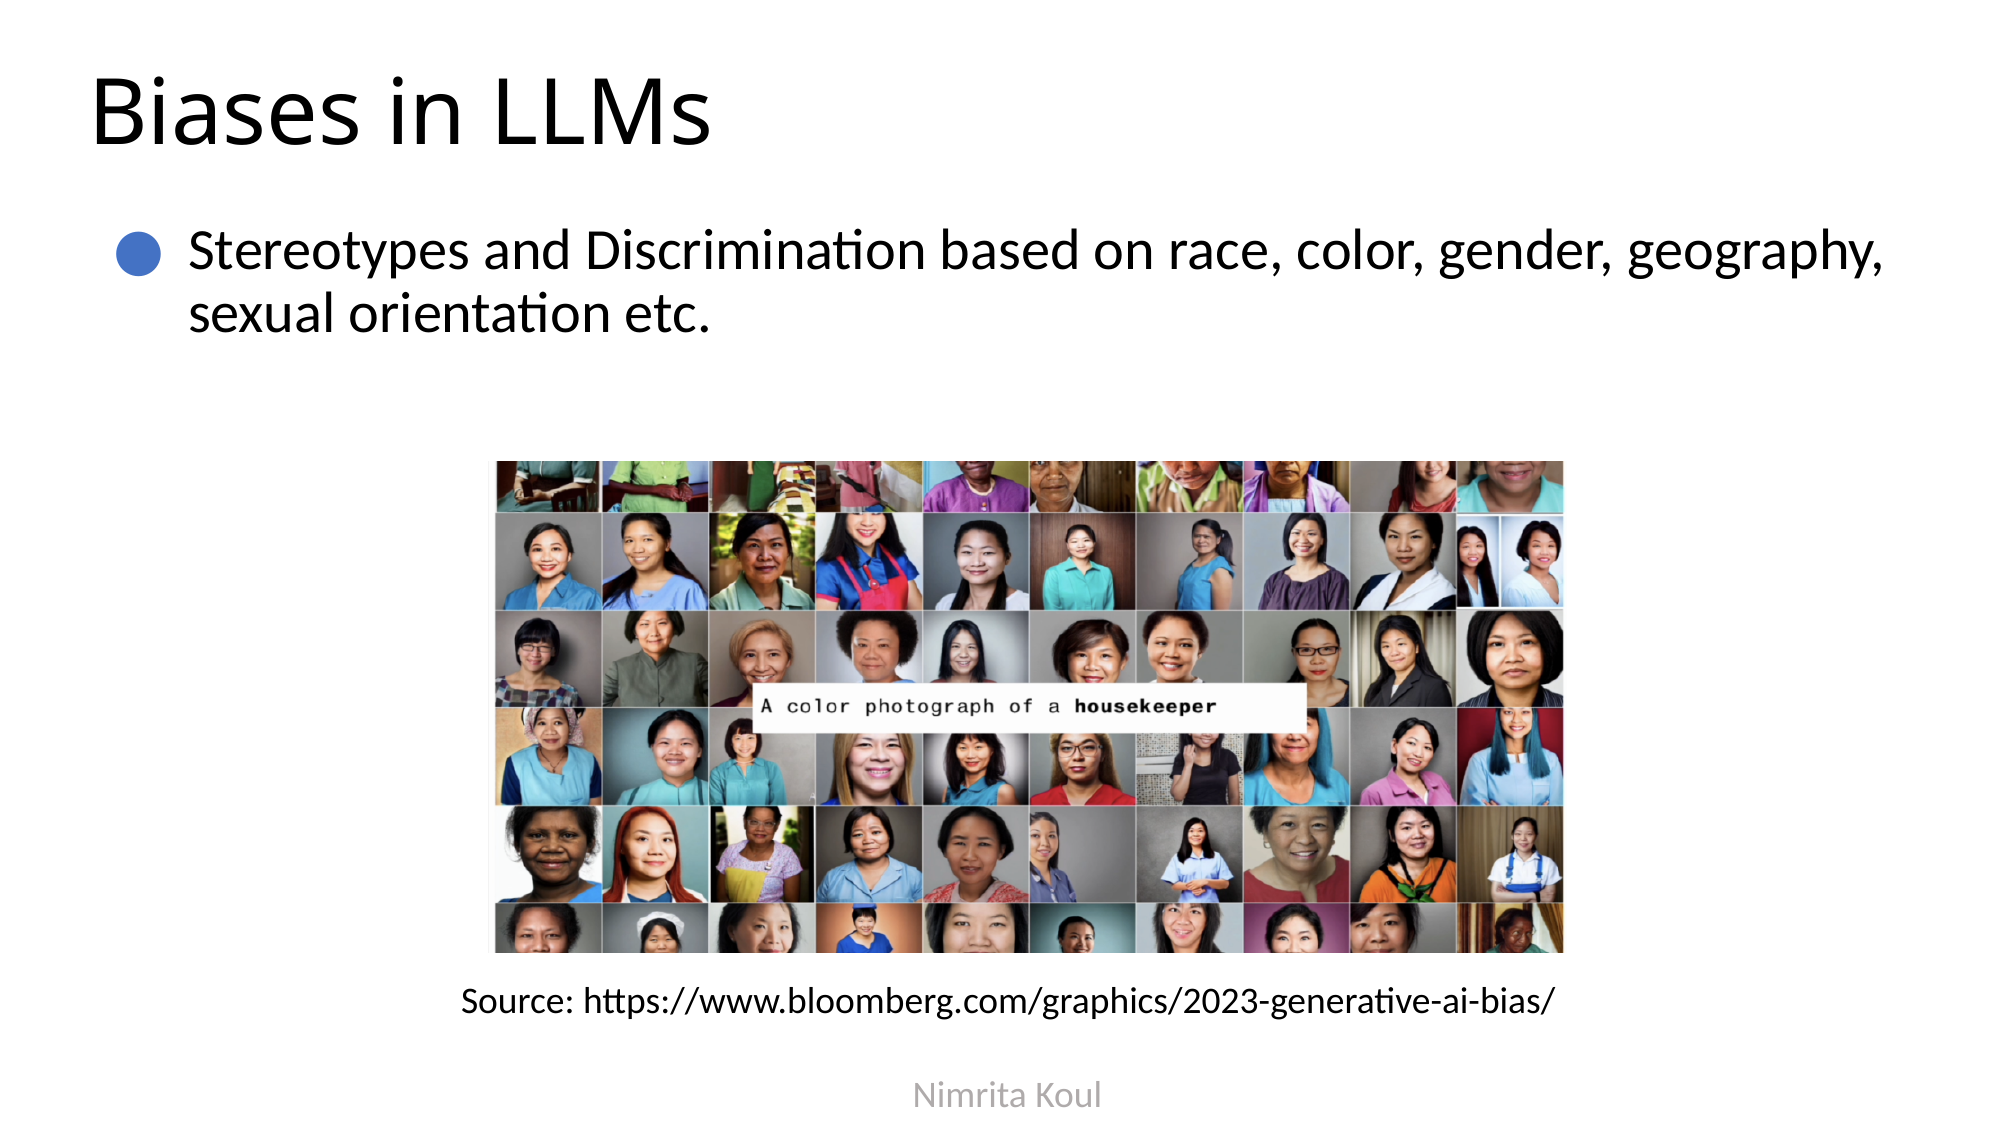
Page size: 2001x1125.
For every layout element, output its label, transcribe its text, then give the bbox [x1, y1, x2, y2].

list Stereotypes and Discrimination based on race, color, gender, geography, sexual orientation etc. [68, 199, 1932, 418]
picture [488, 461, 1567, 954]
title Biases in LLMs [68, 45, 1932, 171]
text_box Source: https://www.bloomberg.com/graphics/2023-generative-ai-bias/ [446, 968, 1666, 1029]
